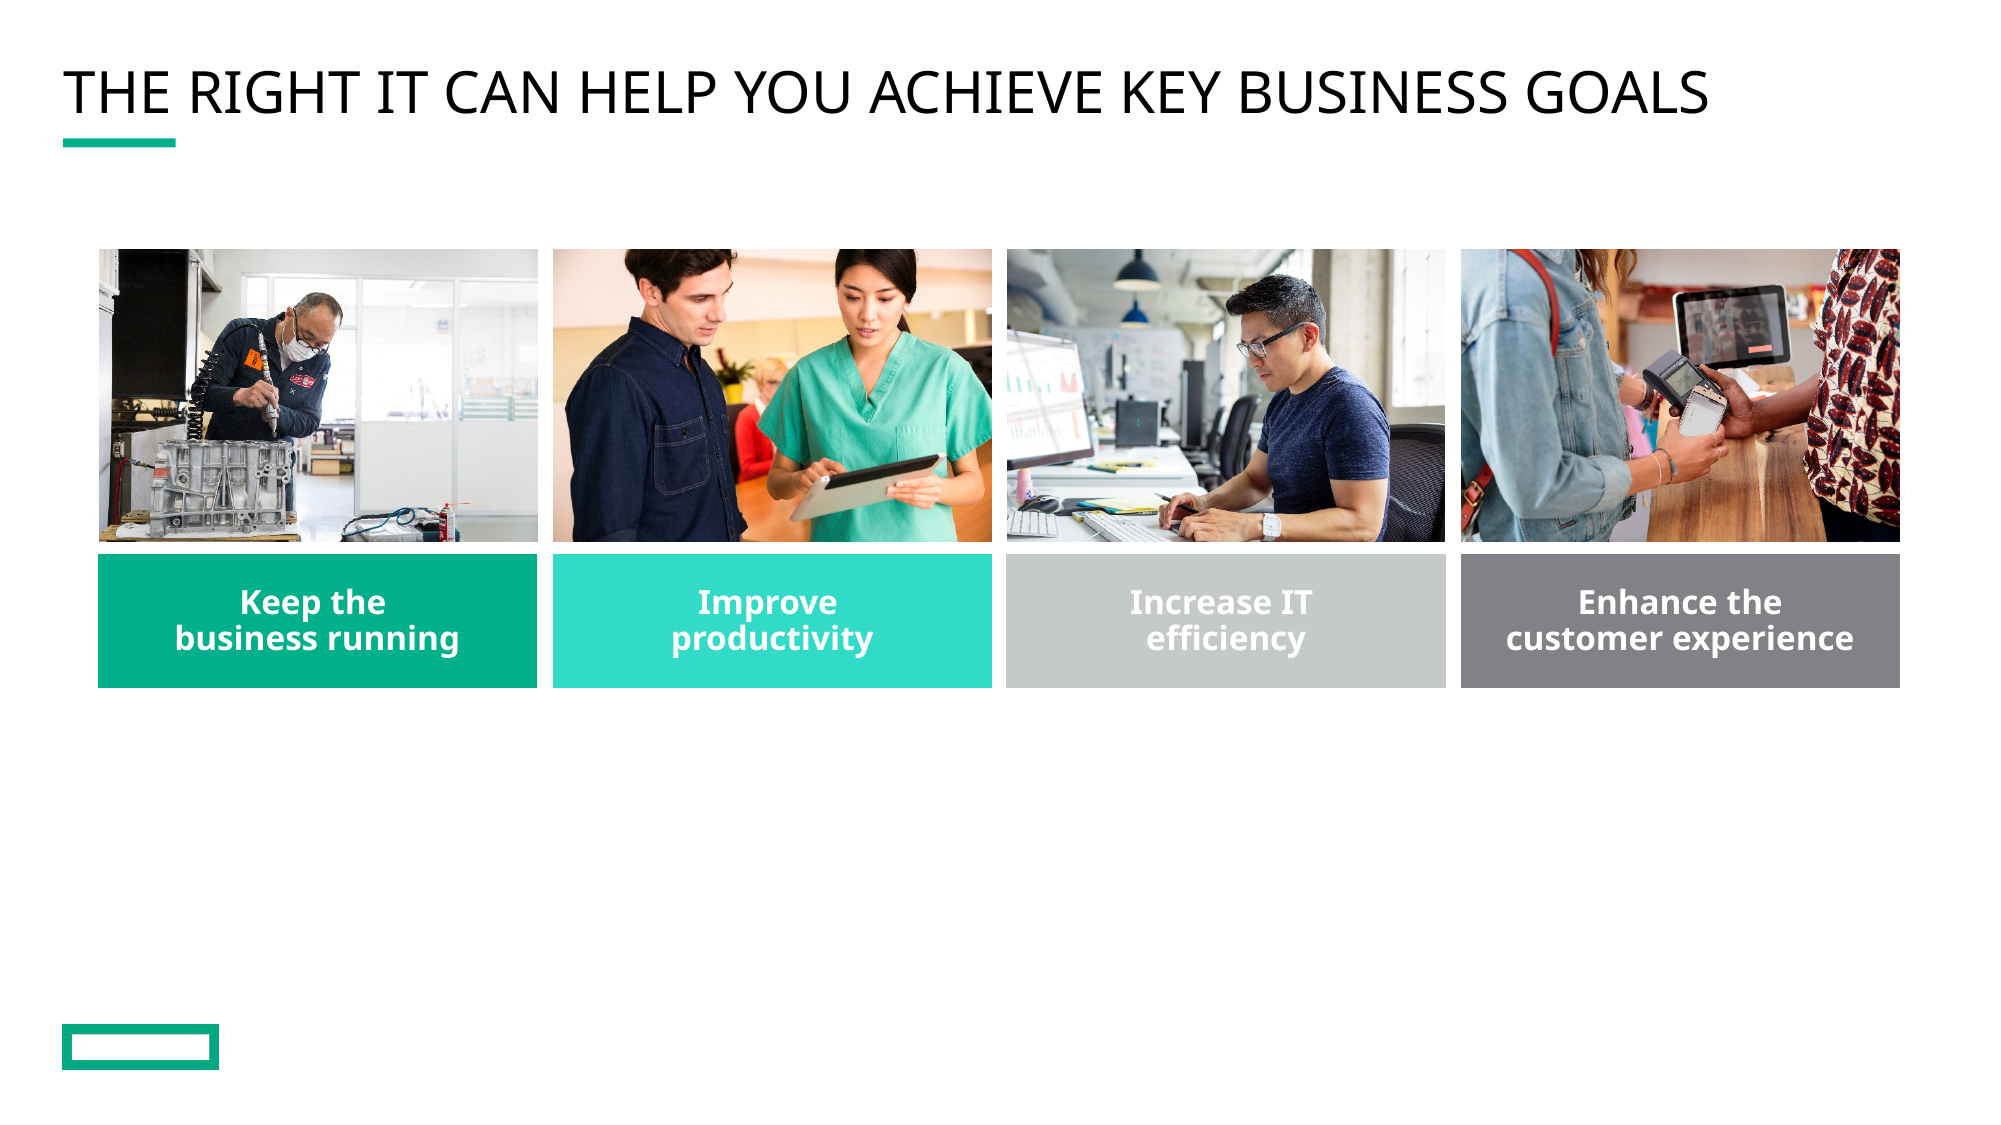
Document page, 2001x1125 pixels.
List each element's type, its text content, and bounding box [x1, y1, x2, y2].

picture [62, 1024, 219, 1070]
picture [99, 249, 538, 542]
text_box Enhance the customer experience [1462, 556, 1898, 686]
title The right IT can help you achieve key business goals [63, 63, 1938, 134]
picture [1007, 249, 1445, 542]
picture [1461, 249, 1900, 542]
text_box Increase IT efficiency [1008, 556, 1444, 686]
text_box Improve productivity [555, 556, 990, 686]
text_box Keep the business running [99, 556, 535, 686]
picture [553, 249, 992, 542]
